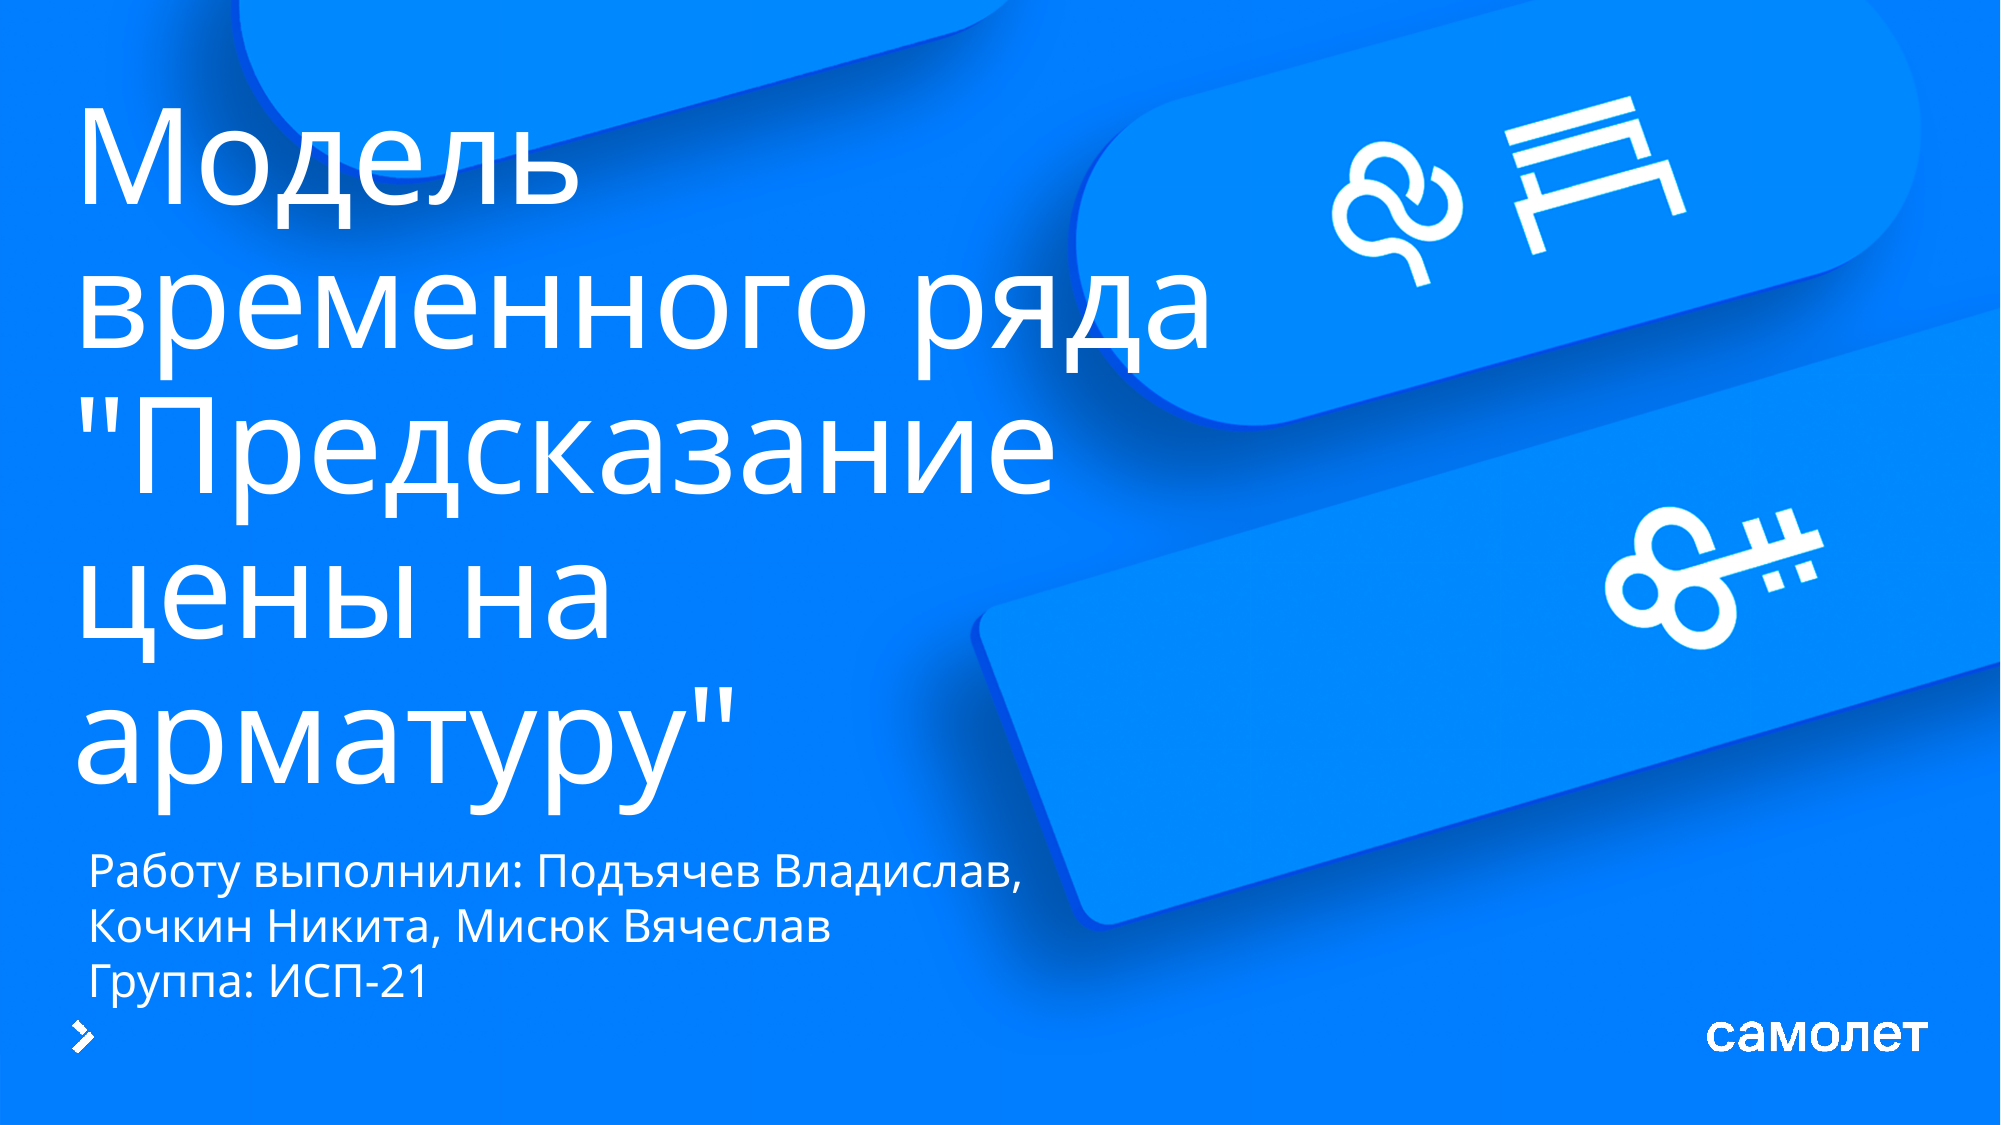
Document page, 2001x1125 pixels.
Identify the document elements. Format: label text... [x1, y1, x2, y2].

title Модель временного ряда "Предсказание цены на арматуру" [72, 65, 1223, 835]
picture [0, 0, 2001, 1125]
text_box Работу выполнили: Подъячев Владислав, Кочкин Никита, Мисюк Вячеслав Группа: ИСП-21 [72, 834, 1105, 1001]
